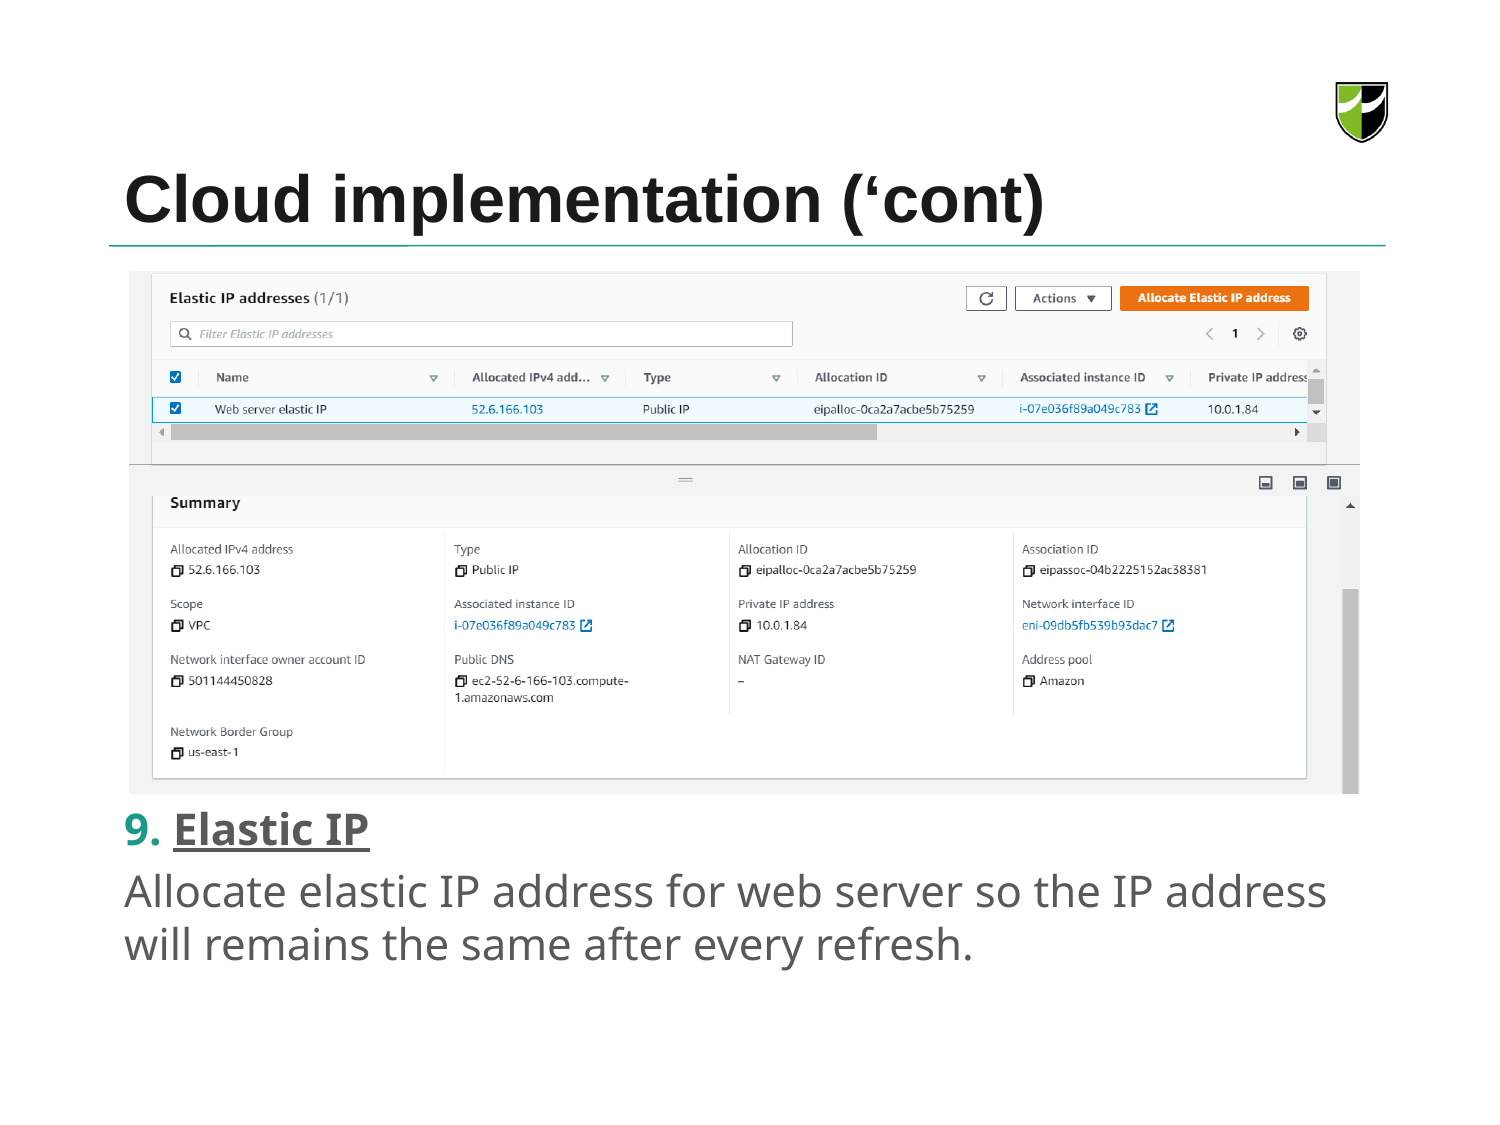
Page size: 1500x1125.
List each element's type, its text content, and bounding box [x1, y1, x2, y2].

title Cloud implementation (‘cont) [109, 146, 1386, 246]
picture [1335, 75, 1393, 143]
list 9. Elastic IP Allocate elastic IP address for web server so the IP address will remains the same after every refresh. [109, 793, 1386, 1064]
picture [129, 270, 1371, 794]
